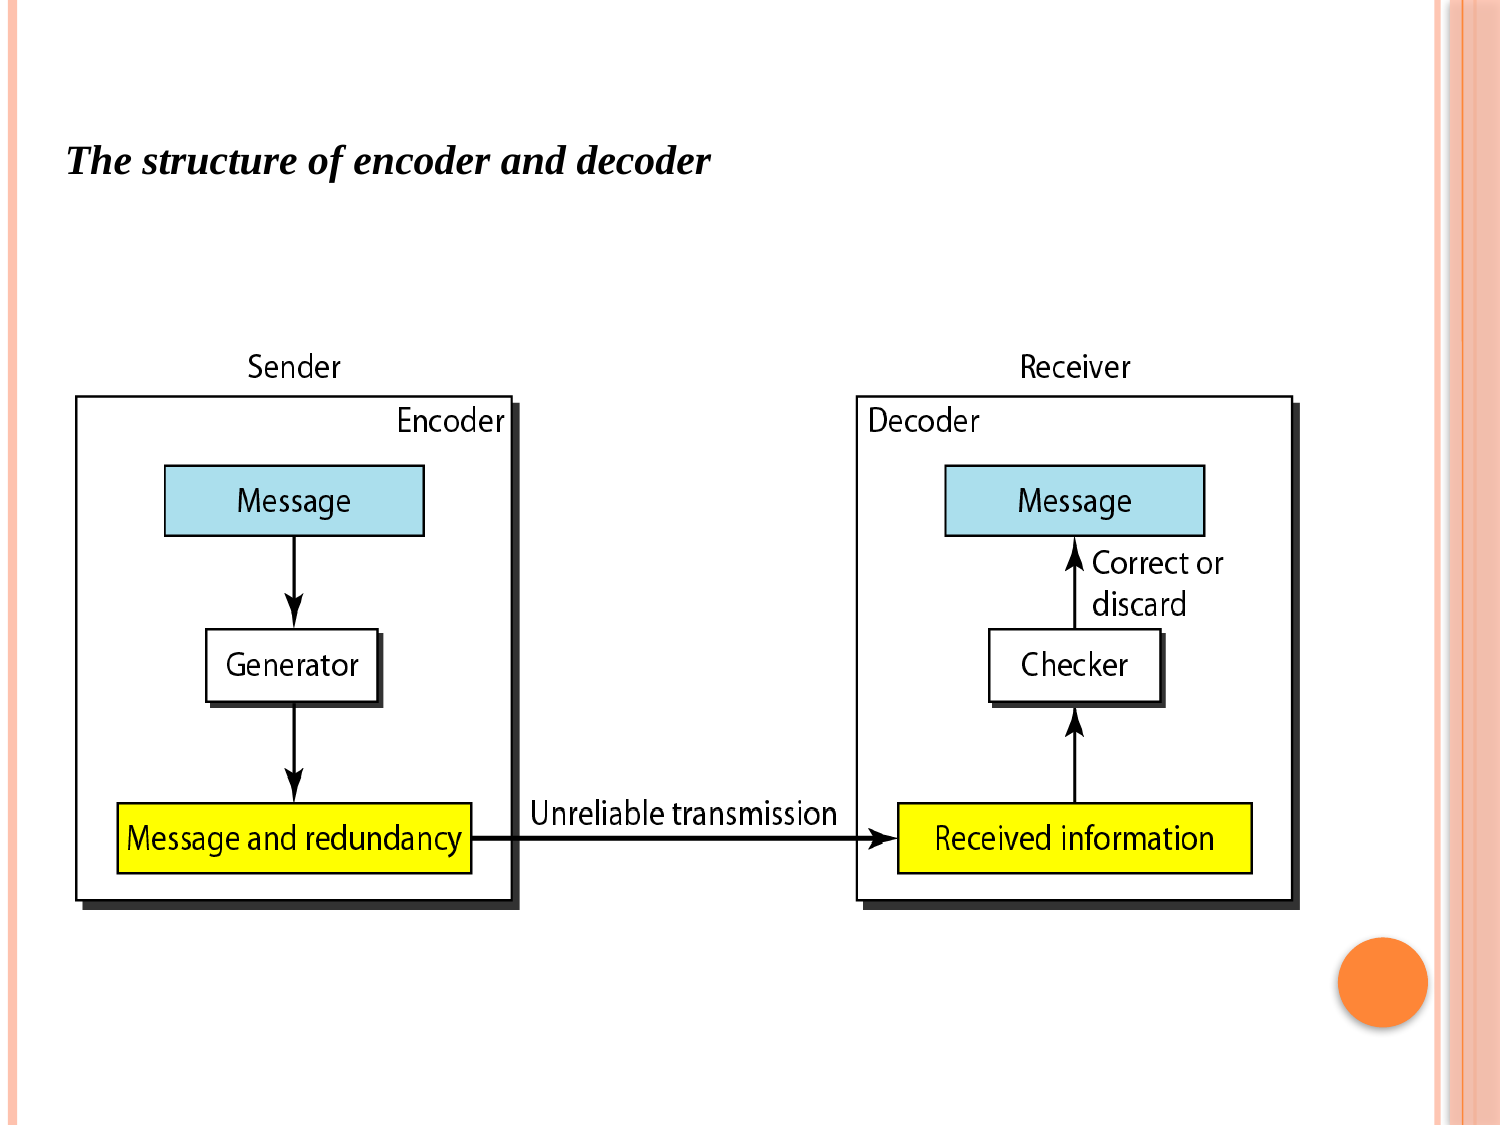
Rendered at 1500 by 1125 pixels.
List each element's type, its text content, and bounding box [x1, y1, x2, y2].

text_box The structure of encoder and decoder [49, 125, 1113, 190]
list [74, 349, 1301, 910]
